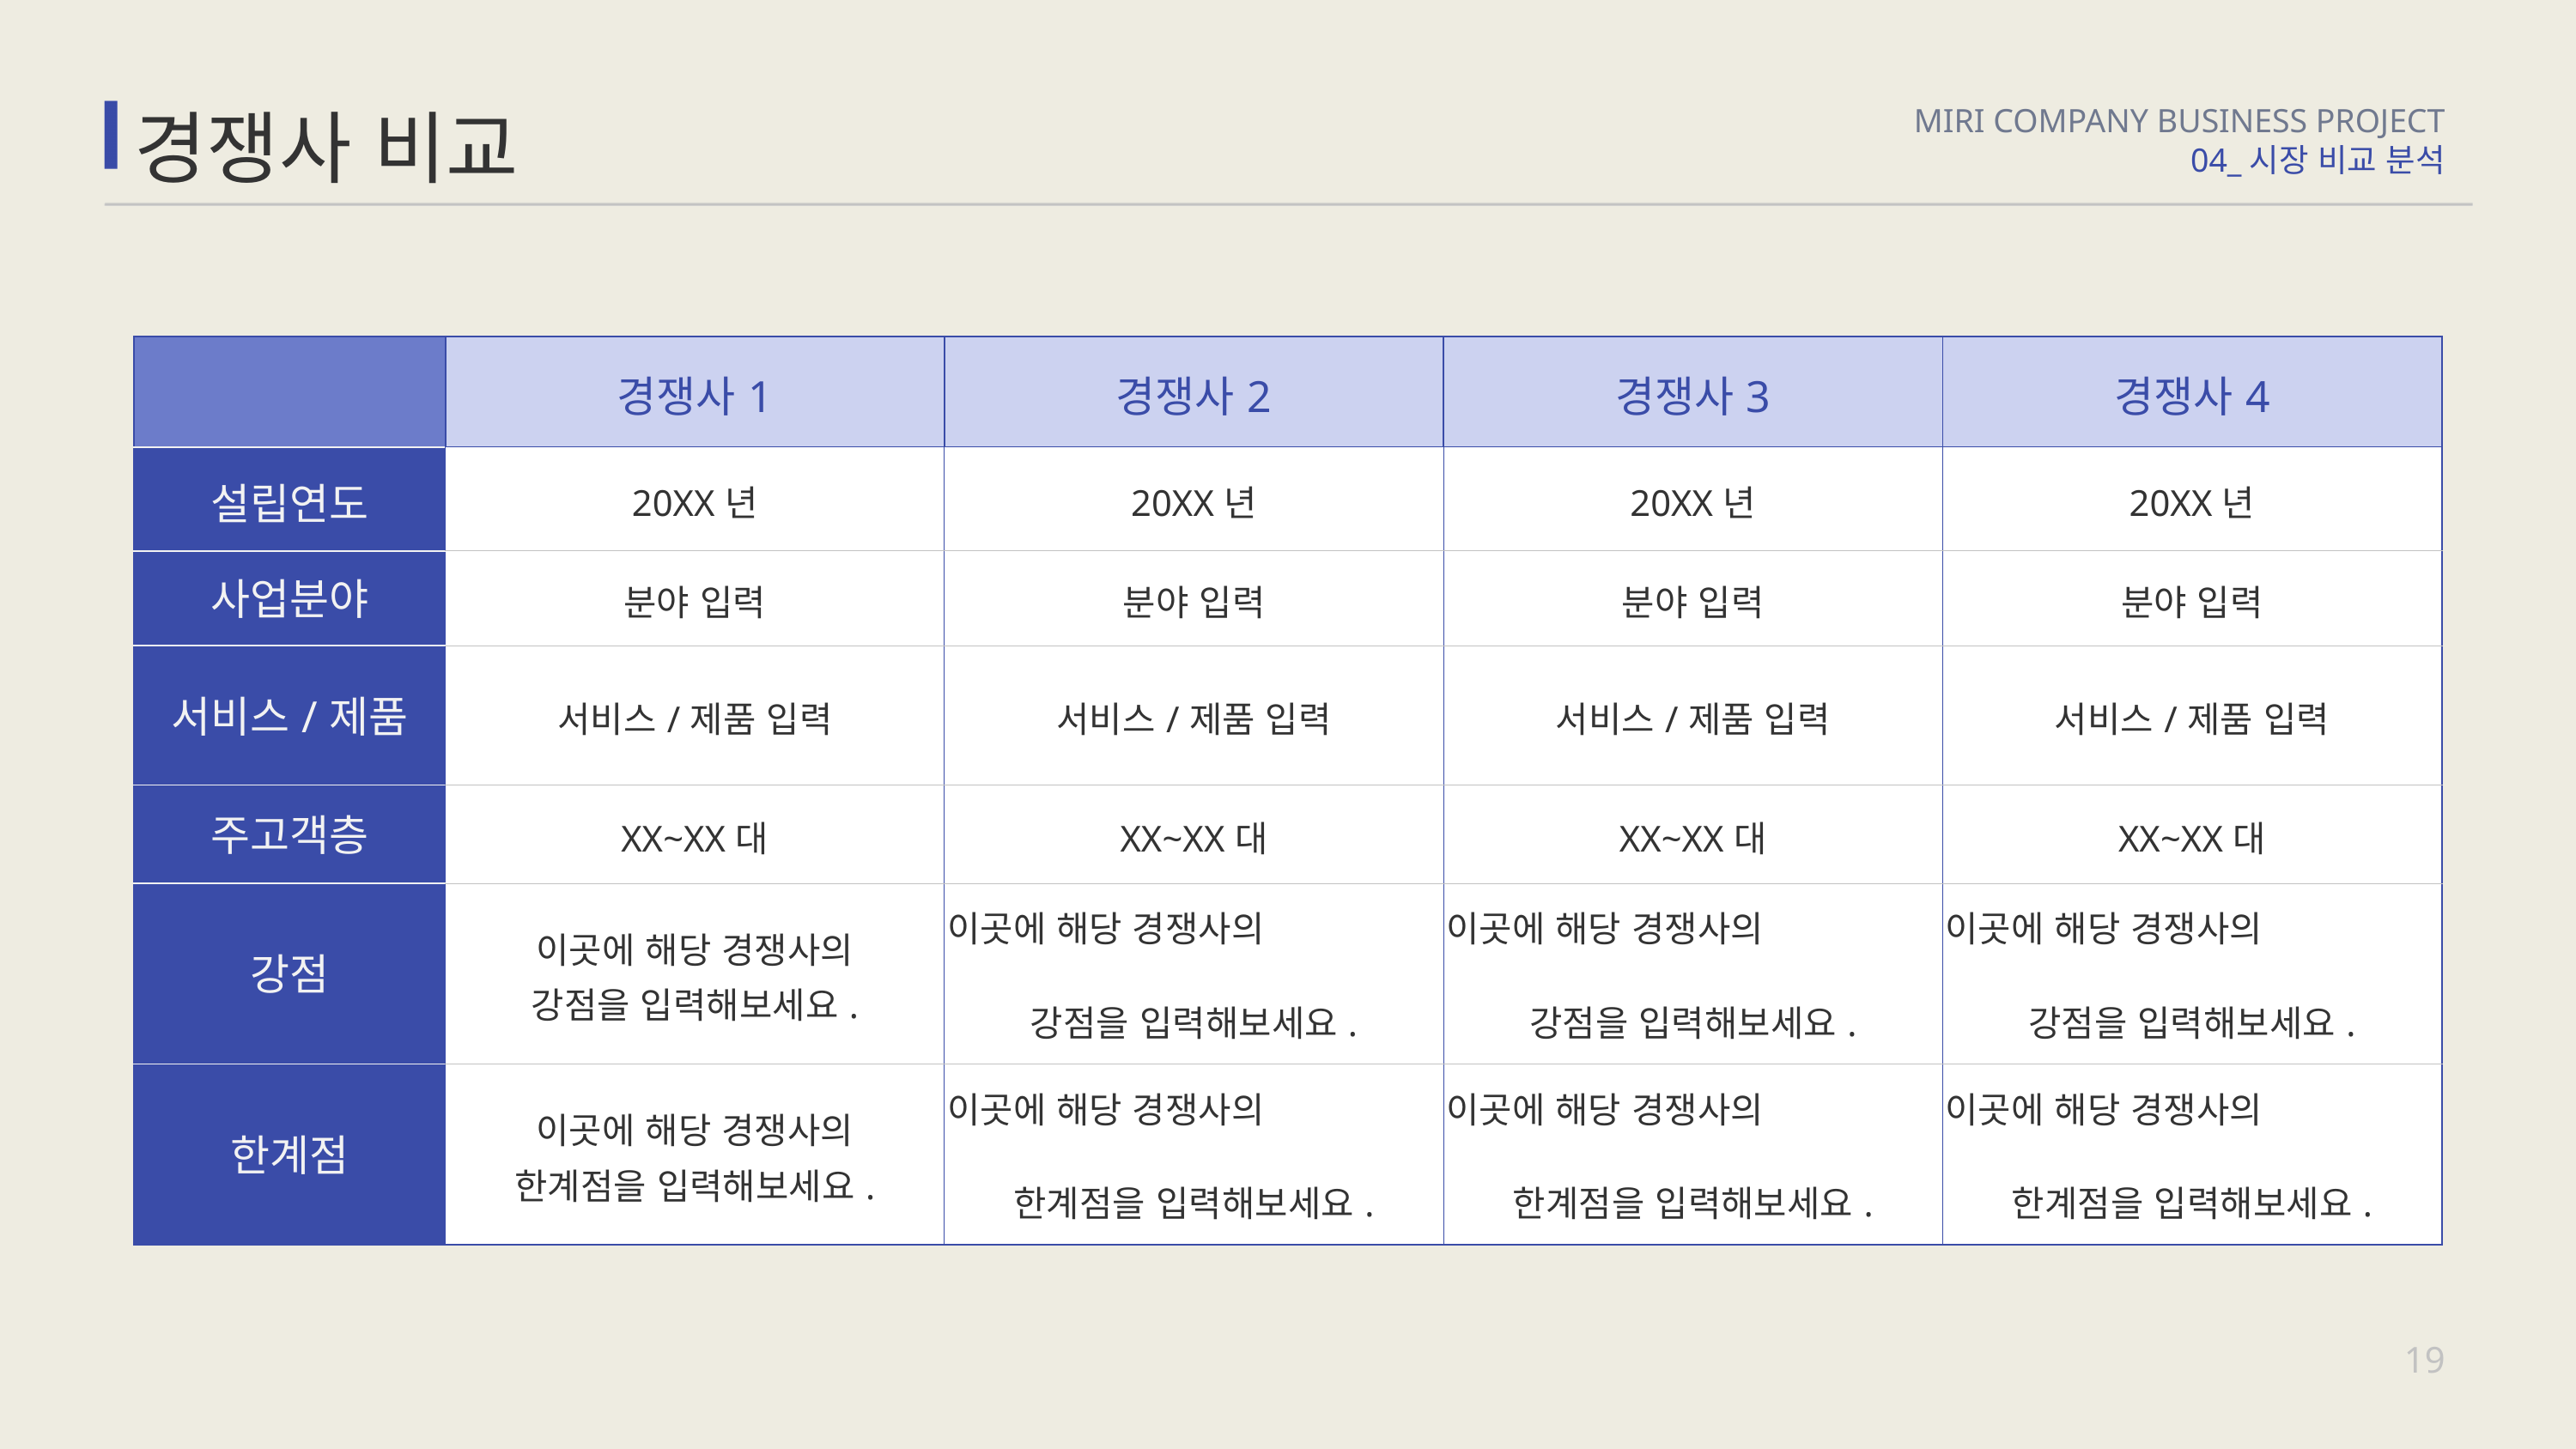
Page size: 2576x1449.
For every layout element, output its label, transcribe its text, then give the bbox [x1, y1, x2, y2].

table_header 경쟁사1 [447, 337, 944, 446]
picture [76, 101, 145, 168]
table_cell 분야 입력 [945, 551, 1443, 646]
table_cell 사업분야 [135, 552, 445, 645]
table_cell 분야 입력 [446, 551, 944, 646]
table_cell XX~XX대 [945, 785, 1443, 883]
text_box 19 [2348, 1326, 2445, 1378]
table_cell 이곳에 해당 경쟁사의 강점을 입력해보세요. [1943, 884, 2441, 1064]
table_cell 20XX년 [1444, 447, 1942, 550]
table_cell 이곳에 해당 경쟁사의 한계점을 입력해보세요. [446, 1064, 944, 1244]
text_box MIRI COMPANY BUSINESS PROJECT [1769, 91, 2445, 136]
text_box 04_시장 비교 분석 [1985, 130, 2445, 176]
table_cell 20XX년 [1943, 447, 2441, 550]
table_cell 주고객층 [135, 785, 445, 882]
table_cell 강점 [135, 884, 445, 1064]
table_cell XX~XX대 [1943, 785, 2441, 883]
table_header [135, 337, 445, 446]
table_cell 20XX년 [945, 447, 1443, 550]
table_cell XX~XX대 [1444, 785, 1942, 883]
table_cell 서비스/제품 입력 [446, 646, 944, 785]
table_cell 한계점 [135, 1064, 445, 1244]
table_header 경쟁사3 [1444, 337, 1942, 446]
table_cell 이곳에 해당 경쟁사의 한계점을 입력해보세요. [1444, 1064, 1942, 1244]
table_cell 서비스/제품 입력 [1943, 646, 2441, 785]
table_cell 서비스/제품 [135, 646, 445, 785]
table_cell 설립연도 [135, 448, 445, 550]
table_cell 분야 입력 [1943, 551, 2441, 646]
table_header 경쟁사4 [1943, 337, 2441, 446]
text_box 경쟁사 비교 [134, 75, 895, 186]
picture [103, 202, 2473, 206]
table_cell 이곳에 해당 경쟁사의 한계점을 입력해보세요. [1943, 1064, 2441, 1244]
table_cell 이곳에 해당 경쟁사의 강점을 입력해보세요. [1444, 884, 1942, 1064]
table_cell 20XX년 [446, 447, 944, 550]
table_header 경쟁사2 [945, 337, 1443, 446]
table_cell 서비스/제품 입력 [945, 646, 1443, 785]
table_cell 이곳에 해당 경쟁사의 강점을 입력해보세요. [945, 884, 1443, 1064]
table_cell 이곳에 해당 경쟁사의 한계점을 입력해보세요. [945, 1064, 1443, 1244]
table_cell 서비스/제품 입력 [1444, 646, 1942, 785]
table_cell 분야 입력 [1444, 551, 1942, 646]
table_cell XX~XX대 [446, 785, 944, 883]
table_cell 이곳에 해당 경쟁사의 강점을 입력해보세요. [446, 884, 944, 1064]
